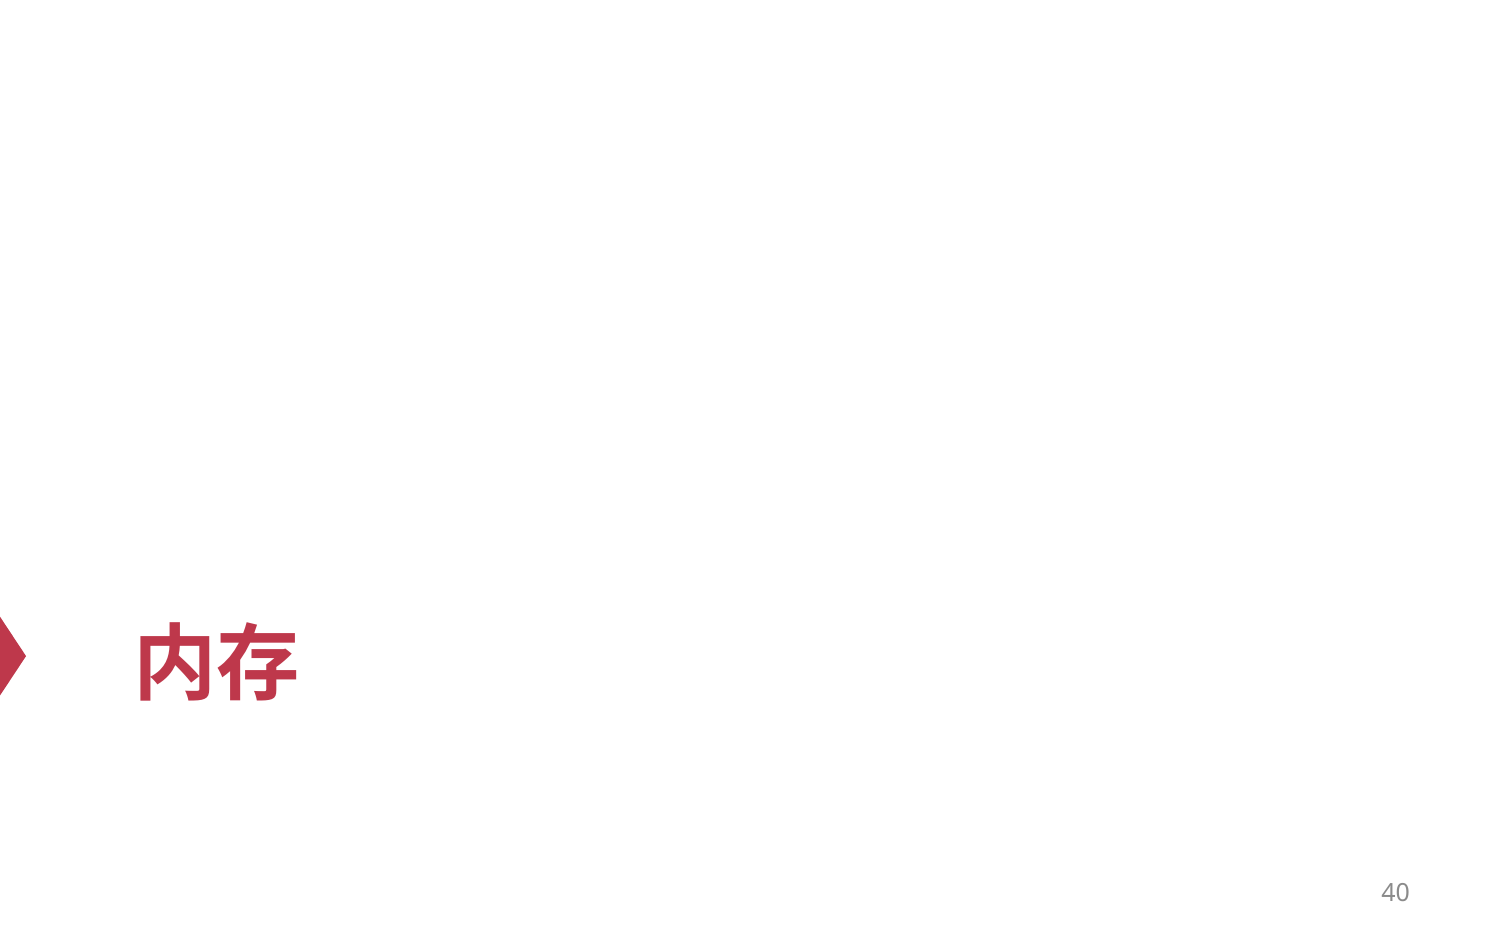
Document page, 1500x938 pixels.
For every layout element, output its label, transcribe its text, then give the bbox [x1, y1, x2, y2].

title 内存 [118, 602, 1394, 789]
slide_number 40 [1074, 868, 1425, 919]
